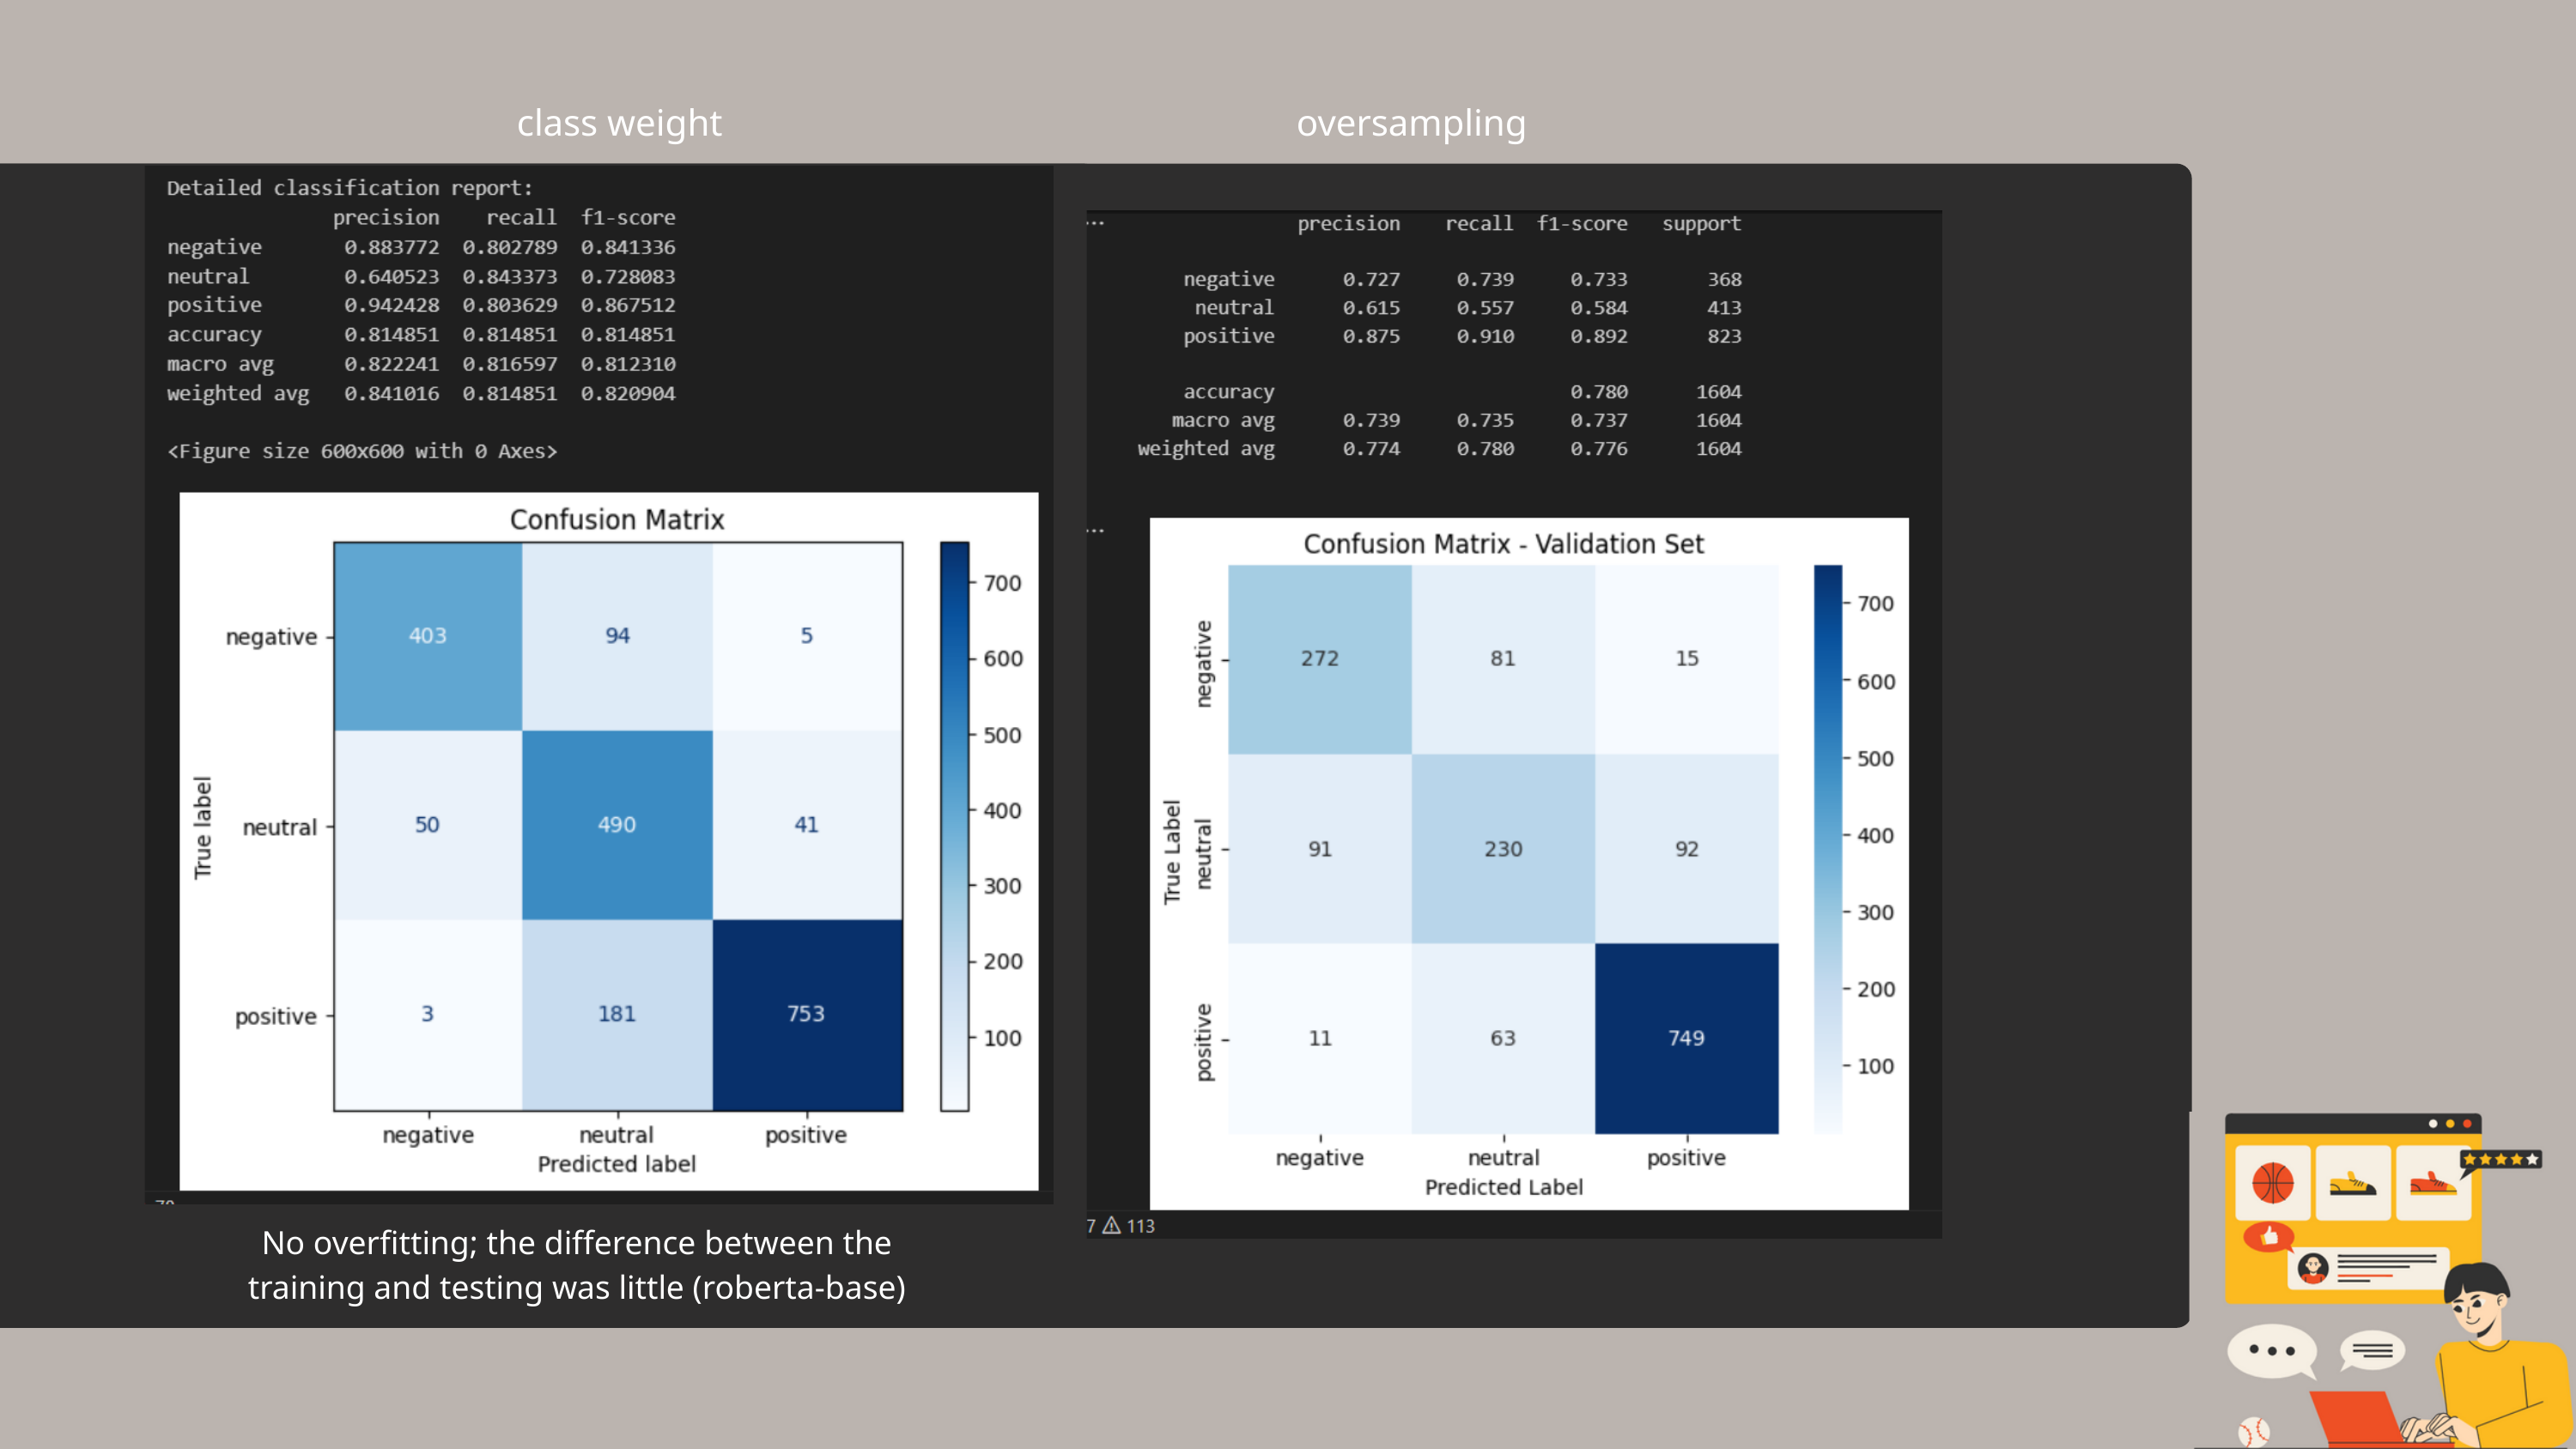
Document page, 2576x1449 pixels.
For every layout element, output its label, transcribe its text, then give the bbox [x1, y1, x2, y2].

text_box [2189, 1112, 2576, 1449]
text_box class weight oversampling [373, 93, 1844, 164]
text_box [0, 166, 2190, 1325]
